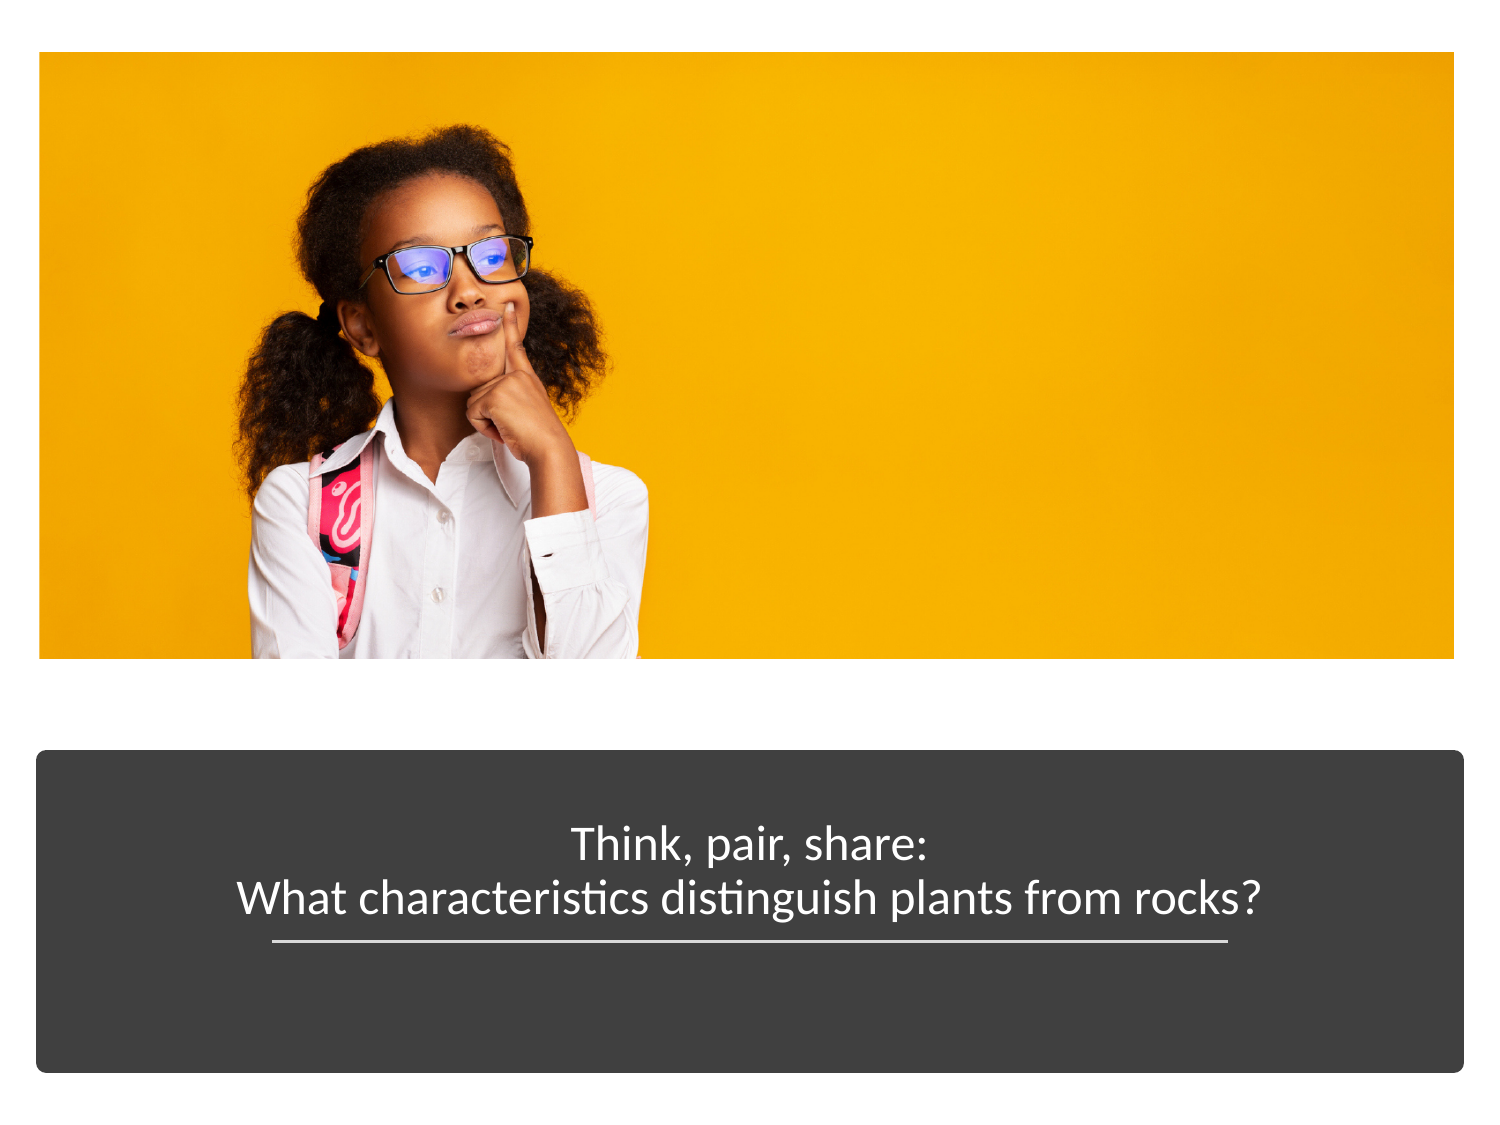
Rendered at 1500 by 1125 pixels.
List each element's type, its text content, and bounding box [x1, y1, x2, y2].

picture [39, 52, 1455, 660]
title Think, pair, share: What characteristics distinguish plants from rocks? [64, 780, 1436, 933]
text_box [44, 758, 1456, 1065]
